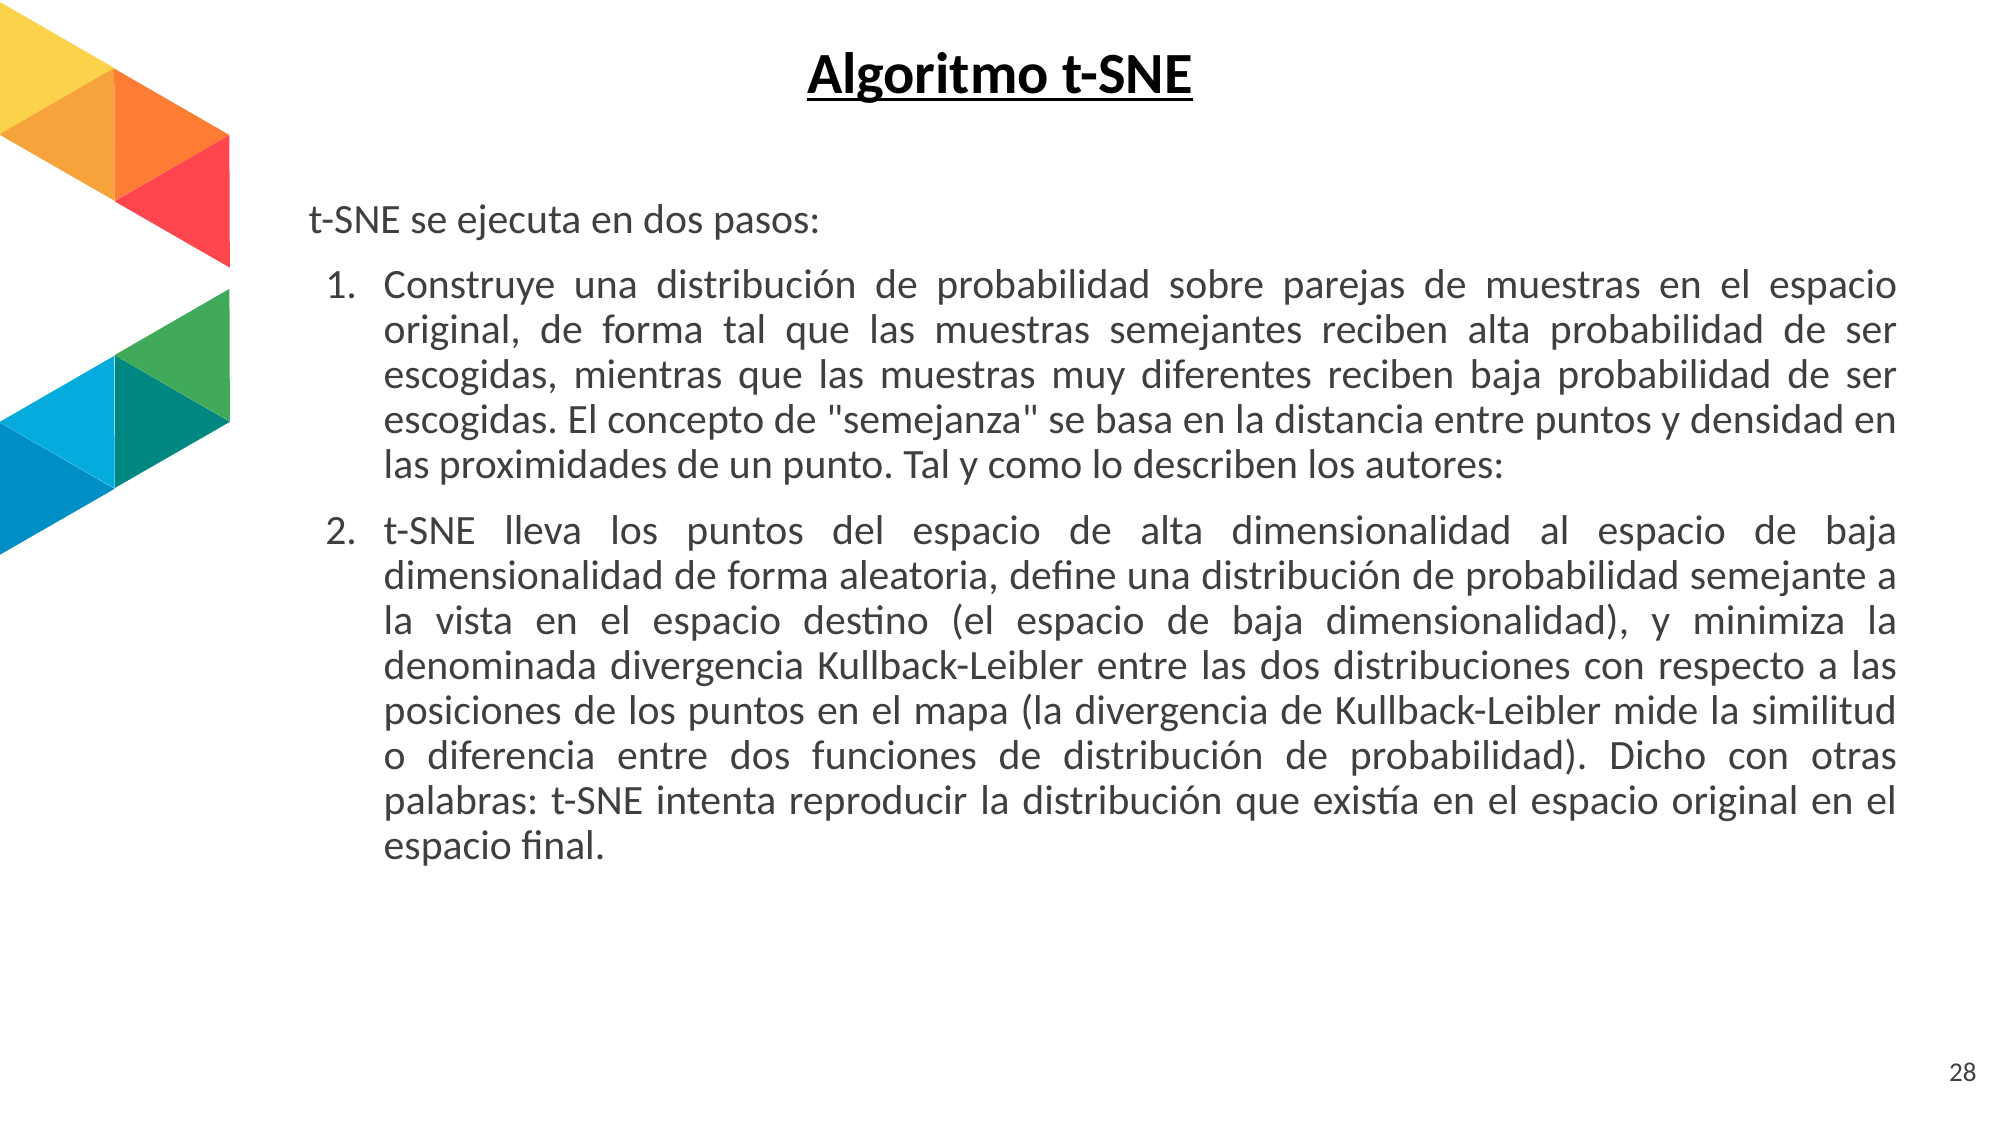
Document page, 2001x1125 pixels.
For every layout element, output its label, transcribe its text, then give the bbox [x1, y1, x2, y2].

slide_number ‹#› [1871, 1038, 1992, 1125]
subtitle t-SNE se ejecuta en dos pasos: Construye una distribución de probabilidad sobre parejas de muestras en el espacio original, de forma tal que las muestras semejantes reciben alta probabilidad de ser escogidas, mientras que las muestras muy diferentes reciben baja probabilidad de ser escogidas. El concepto de "semejanza" se basa en la distancia entre puntos y densidad en las proximidades de un punto. Tal y como lo describen los autores: t-SNE lleva los puntos del espacio de alta dimensionalidad al espacio de baja dimensionalidad de forma aleatoria, define una distribución de probabilidad semejante a la vista en el espacio destino (el espacio de baja dimensionalidad), y minimiza la denominada divergencia Kullback-Leibler entre las dos distribuciones con respecto a las posiciones de los puntos en el mapa (la divergencia de Kullback-Leibler mide la similitud o diferencia entre dos funciones de distribución de probabilidad). Dicho con otras palabras: t-SNE intenta reproducir la distribución que existía en el espacio original en el espacio final. [293, 189, 1914, 759]
title Algoritmo t-SNE [243, 36, 1757, 222]
